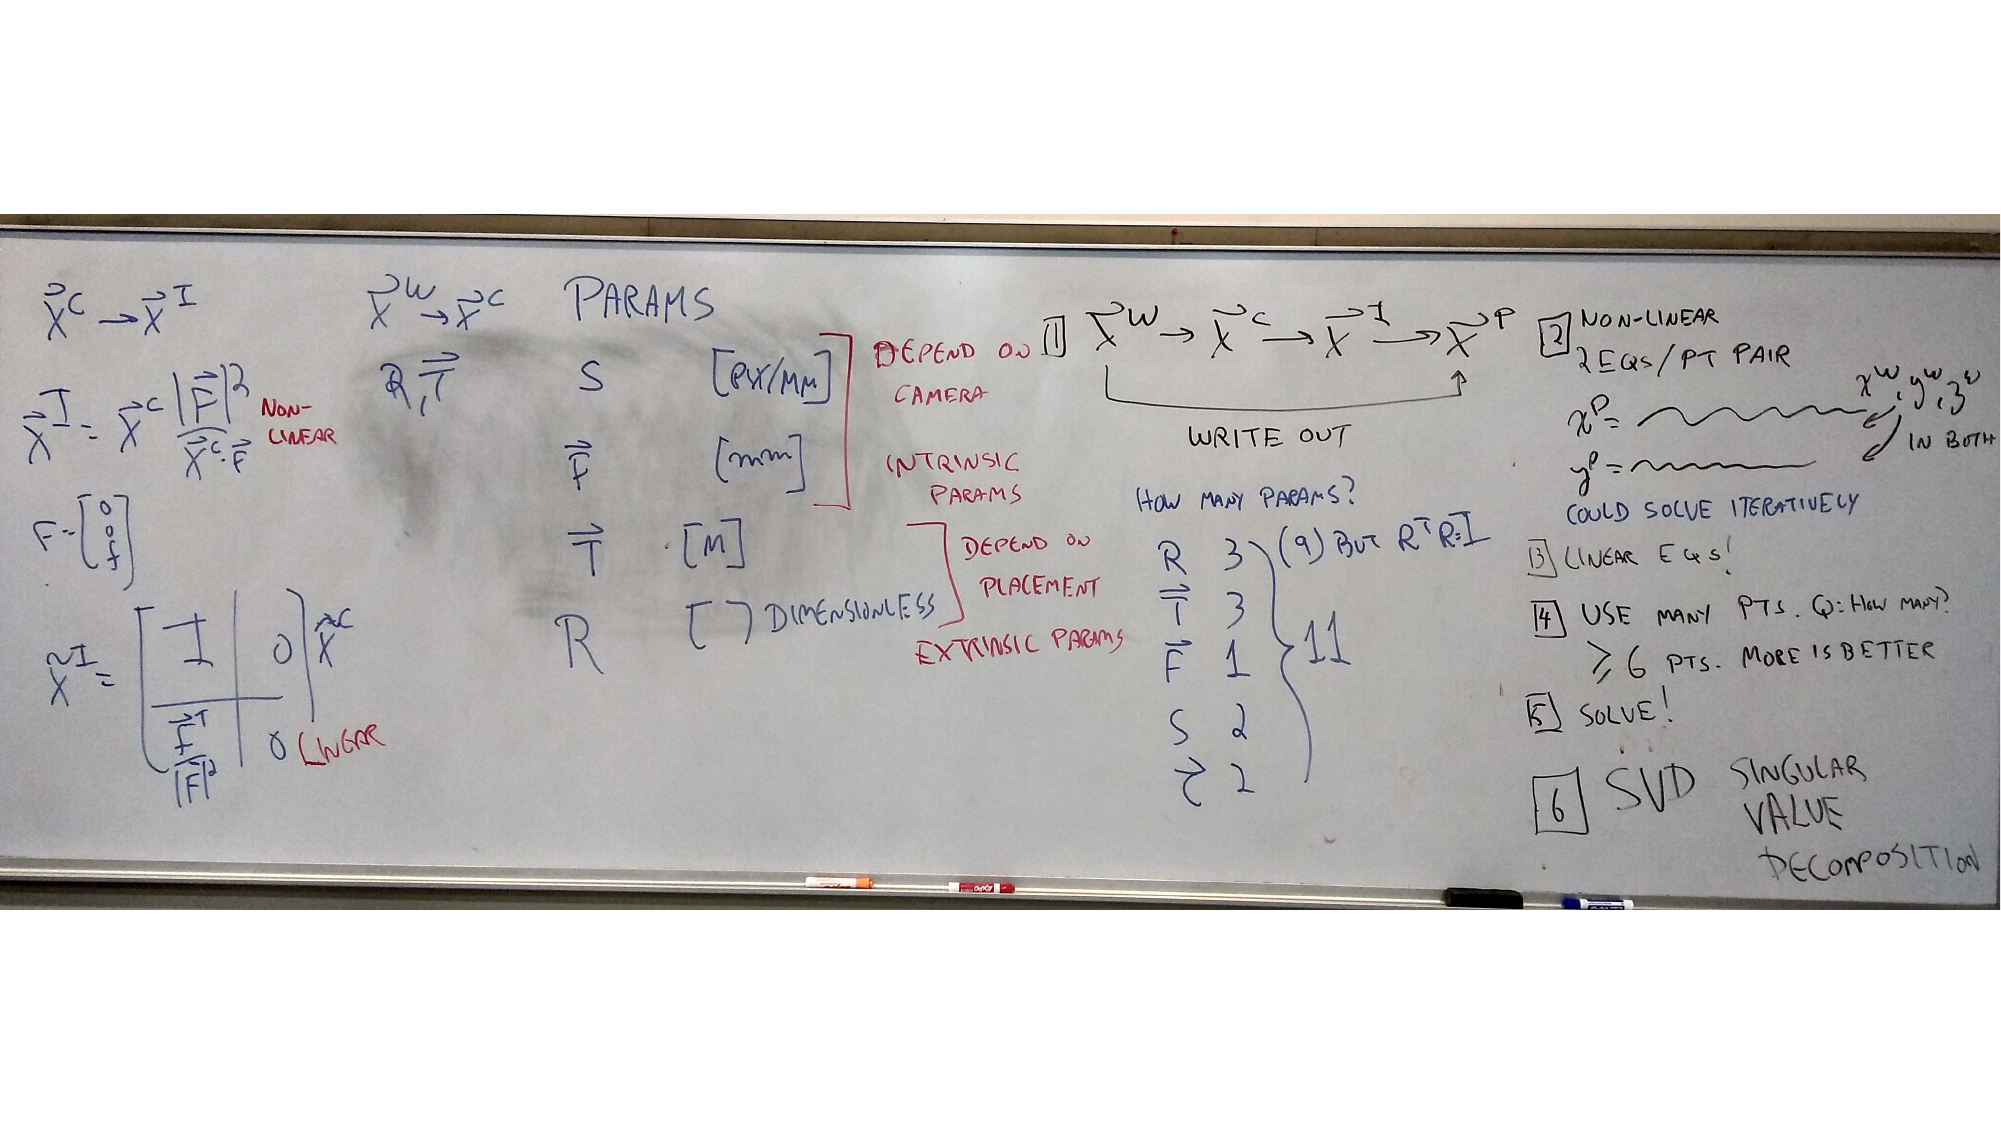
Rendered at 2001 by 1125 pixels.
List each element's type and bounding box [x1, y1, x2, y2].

list [0, 214, 2000, 910]
